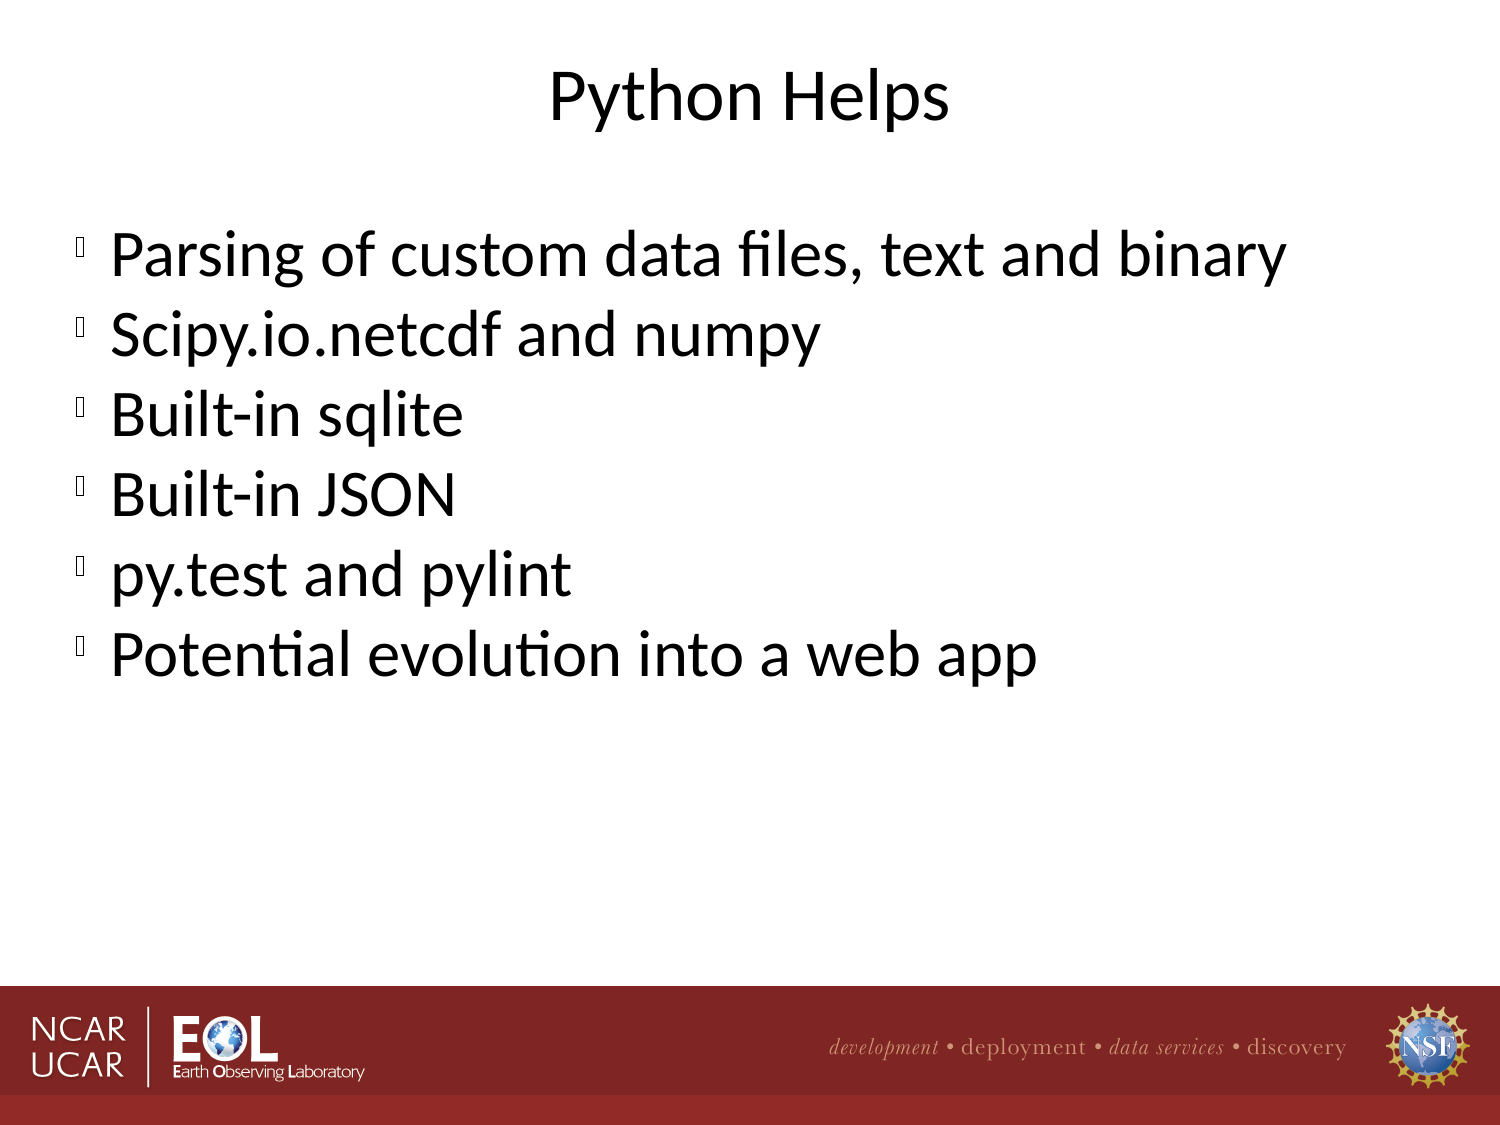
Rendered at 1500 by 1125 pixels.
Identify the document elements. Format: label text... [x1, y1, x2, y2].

text_box Parsing of custom data files, text and binary Scipy.io.netcdf and numpy Built-in sqlite Built-in JSON py.test and pylint Potential evolution into a web app [75, 210, 1425, 953]
picture [0, 986, 1500, 1125]
text_box Python Helps [75, 45, 1425, 135]
